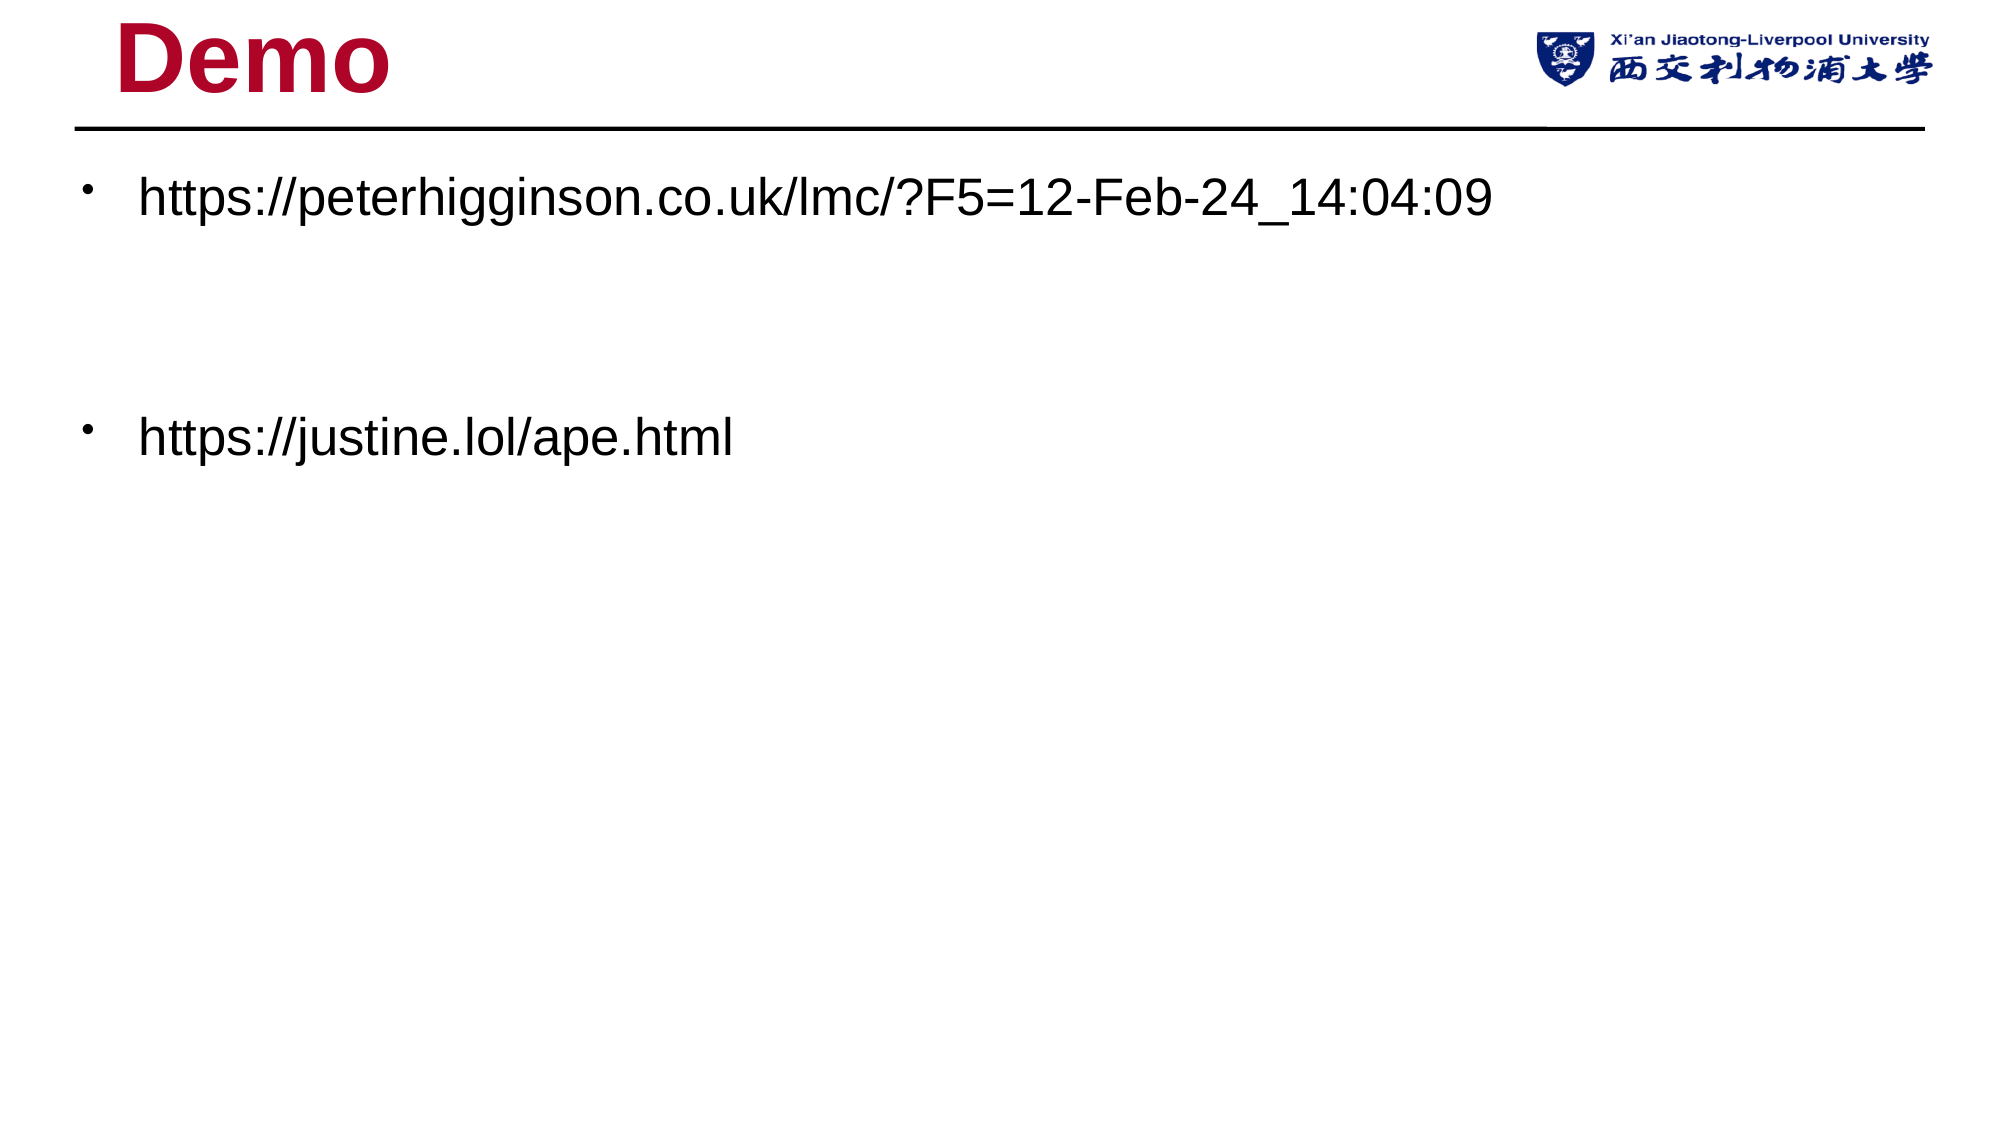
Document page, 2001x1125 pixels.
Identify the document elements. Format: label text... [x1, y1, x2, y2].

list https://peterhigginson.co.uk/lmc/?F5=12-Feb-24_14:04:09 https://justine.lol/ape.html [76, 157, 1924, 1043]
title Demo [109, 20, 1891, 119]
picture [1532, 15, 1938, 100]
